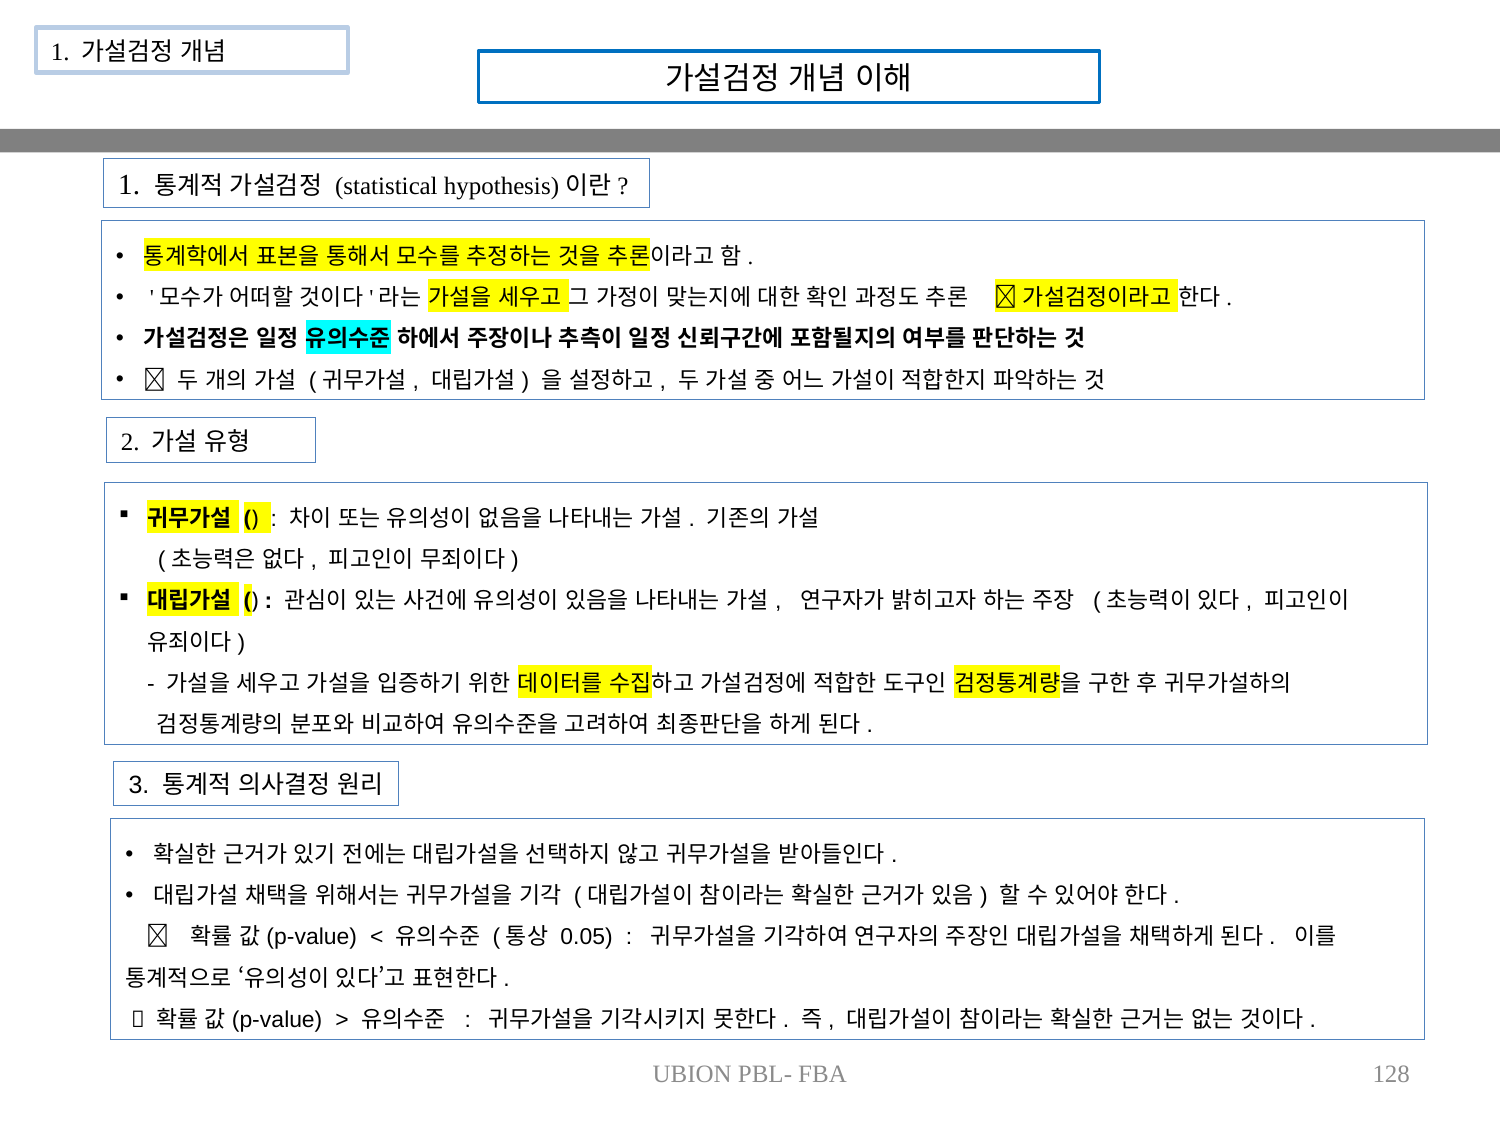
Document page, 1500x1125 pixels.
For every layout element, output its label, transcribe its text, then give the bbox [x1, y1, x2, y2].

text_box 3. 통계적 의사결정 원리 [113, 761, 399, 806]
footer UBION PBL- FBA [512, 1042, 988, 1103]
slide_number 128 [1074, 1042, 1425, 1103]
text_box 통계학에서 표본을 통해서 모수를 추정하는 것을 추론이라고 함. '모수가 어떠할 것이다'라는 가설을 세우고 그 가정이 맞는지에 대한 확인 과정도 추론  가설검정이라고 한다. 가설검정은 일정 유의수준 하에서 주장이나 추측이 일정 신뢰구간에 포함될지의 여부를 판단하는 것  두 개의 가설 (귀무가설, 대립가설) 을 설정하고, 두 가설 중 어느 가설이 적합한지 파악하는 것 [101, 220, 1425, 400]
text_box 확실한 근거가 있기 전에는 대립가설을 선택하지 않고 귀무가설을 받아들인다. 대립가설 채택을 위해서는 귀무가설을 기각 (대립가설이 참이라는 확실한 근거가 있음) 할 수 있어야 한다.  확률 값(p-value) < 유의수준 (통상 0.05) : 귀무가설을 기각하여 연구자의 주장인 대립가설을 채택하게 된다. 이를 통계적으로 ‘유의성이 있다’고 표현한다.  확률 값(p-value) > 유의수준 : 귀무가설을 기각시키지 못한다. 즉, 대립가설이 참이라는 확실한 근거는 없는 것이다. [110, 818, 1425, 1040]
text_box [0, 128, 1500, 153]
text_box [22, 46, 1195, 129]
text_box 가설검정 개념 이해 [478, 51, 1100, 103]
text_box [815, 682, 1500, 758]
text_box 1. 통계적 가설검정 (statistical hypothesis)이란? [103, 158, 650, 208]
text_box 2. 가설 유형 [106, 417, 316, 463]
text_box 1. 가설검정 개념 [36, 27, 348, 73]
